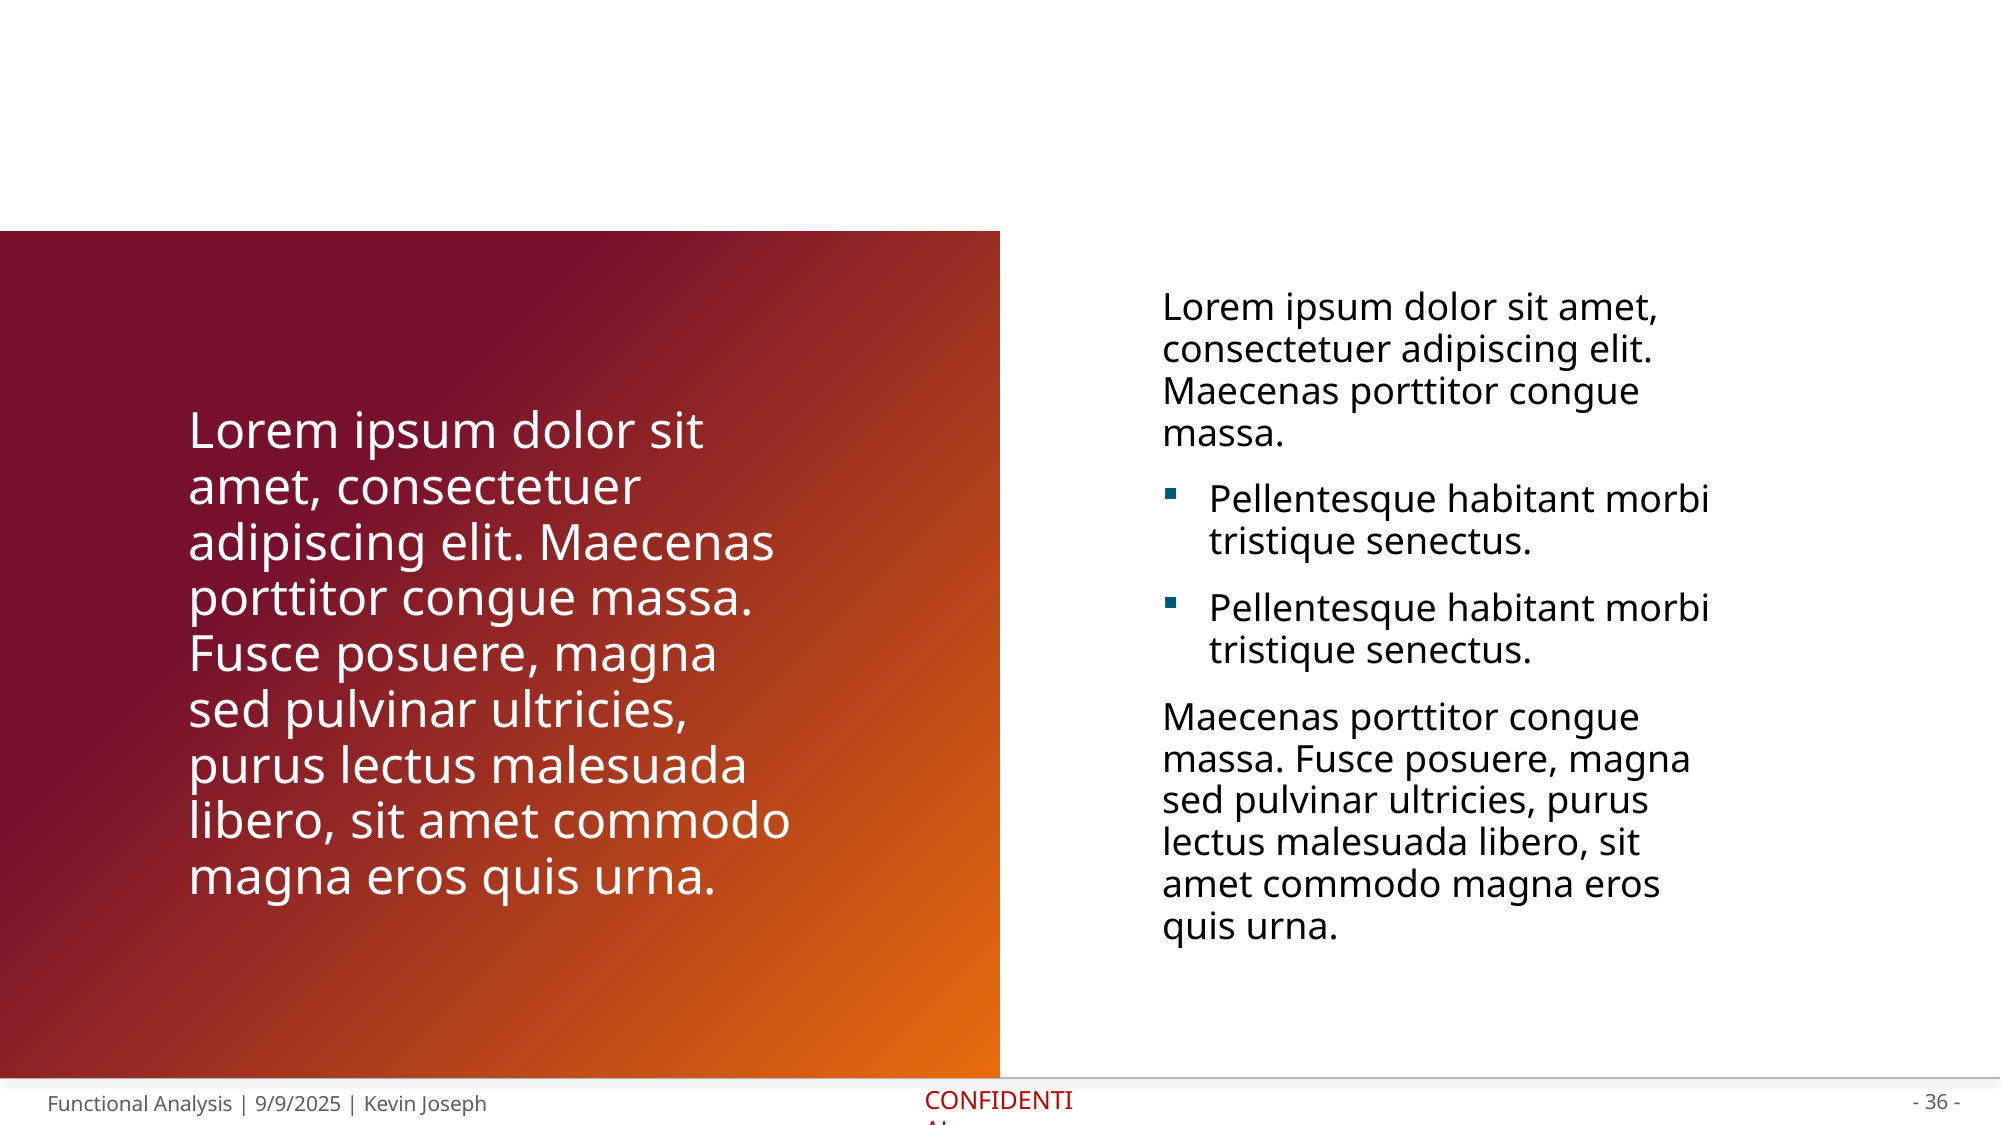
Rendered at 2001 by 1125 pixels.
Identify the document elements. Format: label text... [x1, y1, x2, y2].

text_box Lorem ipsum dolor sit amet, consectetuer adipiscing elit. Maecenas porttitor congue massa. Fusce posuere, magna sed pulvinar ultricies, purus lectus malesuada libero, sit amet commodo magna eros quis urna. [0, 230, 1002, 1080]
text_box Lorem ipsum dolor sit amet, consectetuer adipiscing elit. Maecenas porttitor congue massa. Pellentesque habitant morbi tristique senectus. Pellentesque habitant morbi tristique senectus. Maecenas porttitor congue massa. Fusce posuere, magna sed pulvinar ultricies, purus lectus malesuada libero, sit amet commodo magna eros quis urna. [1162, 287, 1736, 948]
